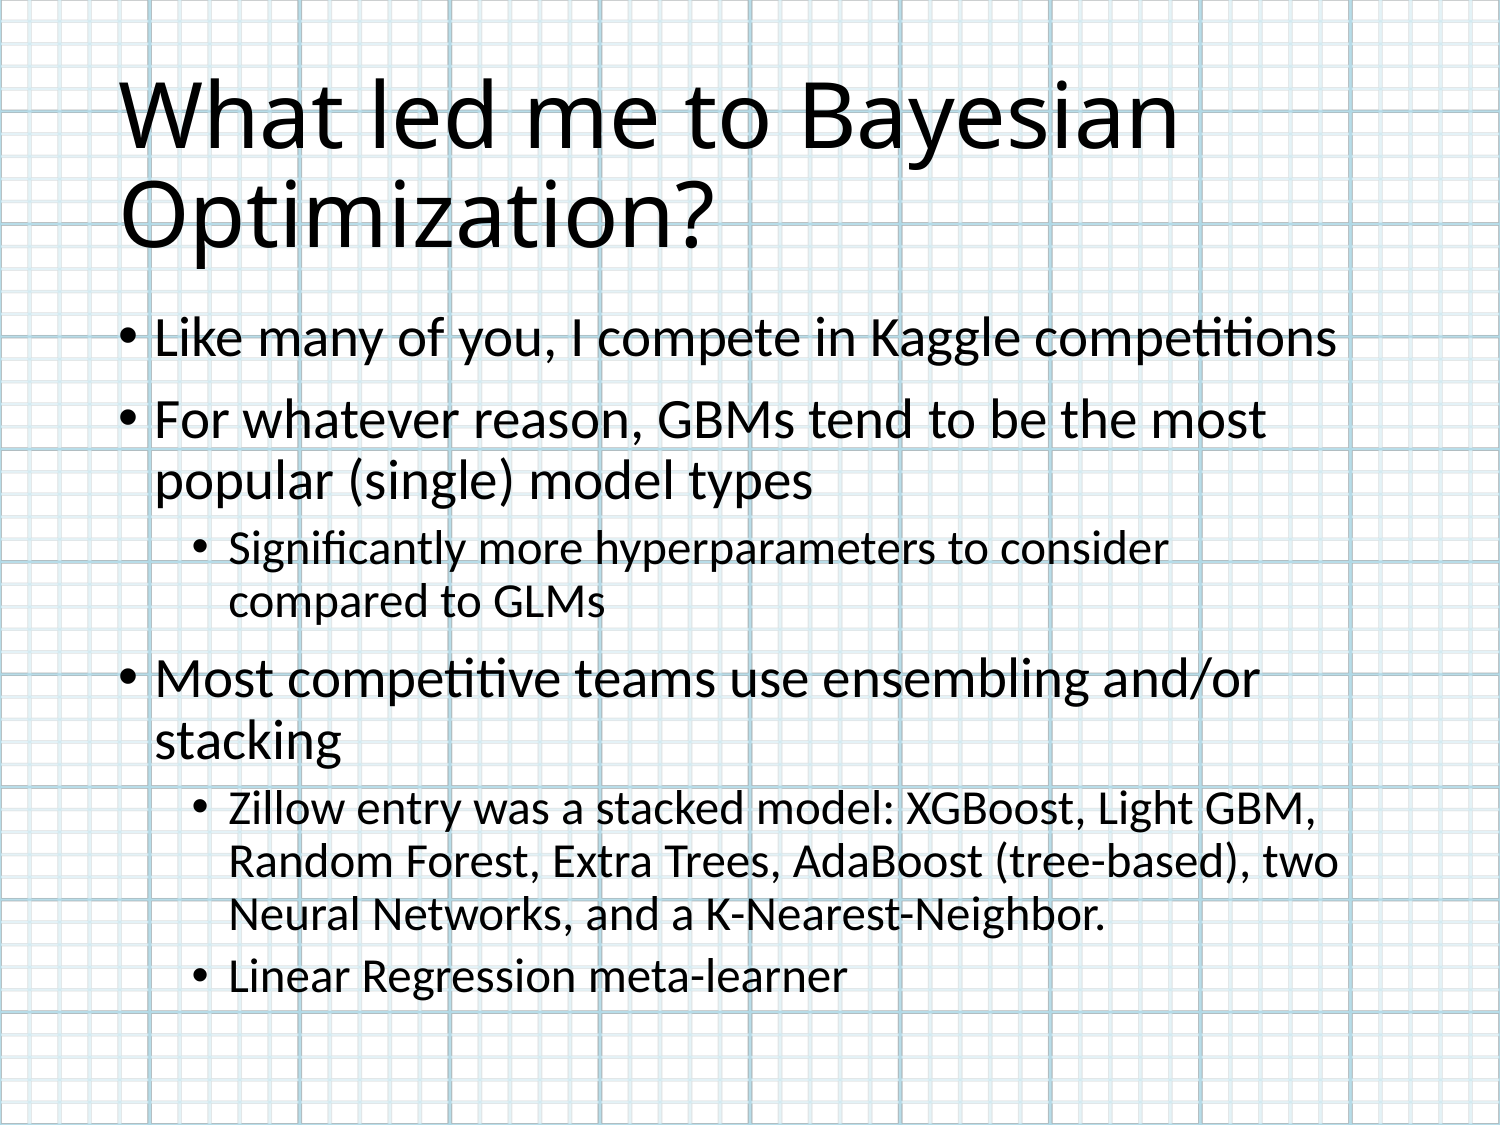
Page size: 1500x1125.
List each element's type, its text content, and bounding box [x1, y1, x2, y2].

title What led me to Bayesian Optimization? [103, 59, 1397, 278]
list Like many of you, I compete in Kaggle competitions For whatever reason, GBMs tend to be the most popular (single) model types Significantly more hyperparameters to consider compared to GLMs Most competitive teams use ensembling and/or stacking Zillow entry was a stacked model: XGBoost, Light GBM, Random Forest, Extra Trees, AdaBoost (tree-based), two Neural Networks, and a K-Nearest-Neighbor. Linear Regression meta-learner [103, 299, 1397, 1014]
picture [0, 0, 1500, 1125]
